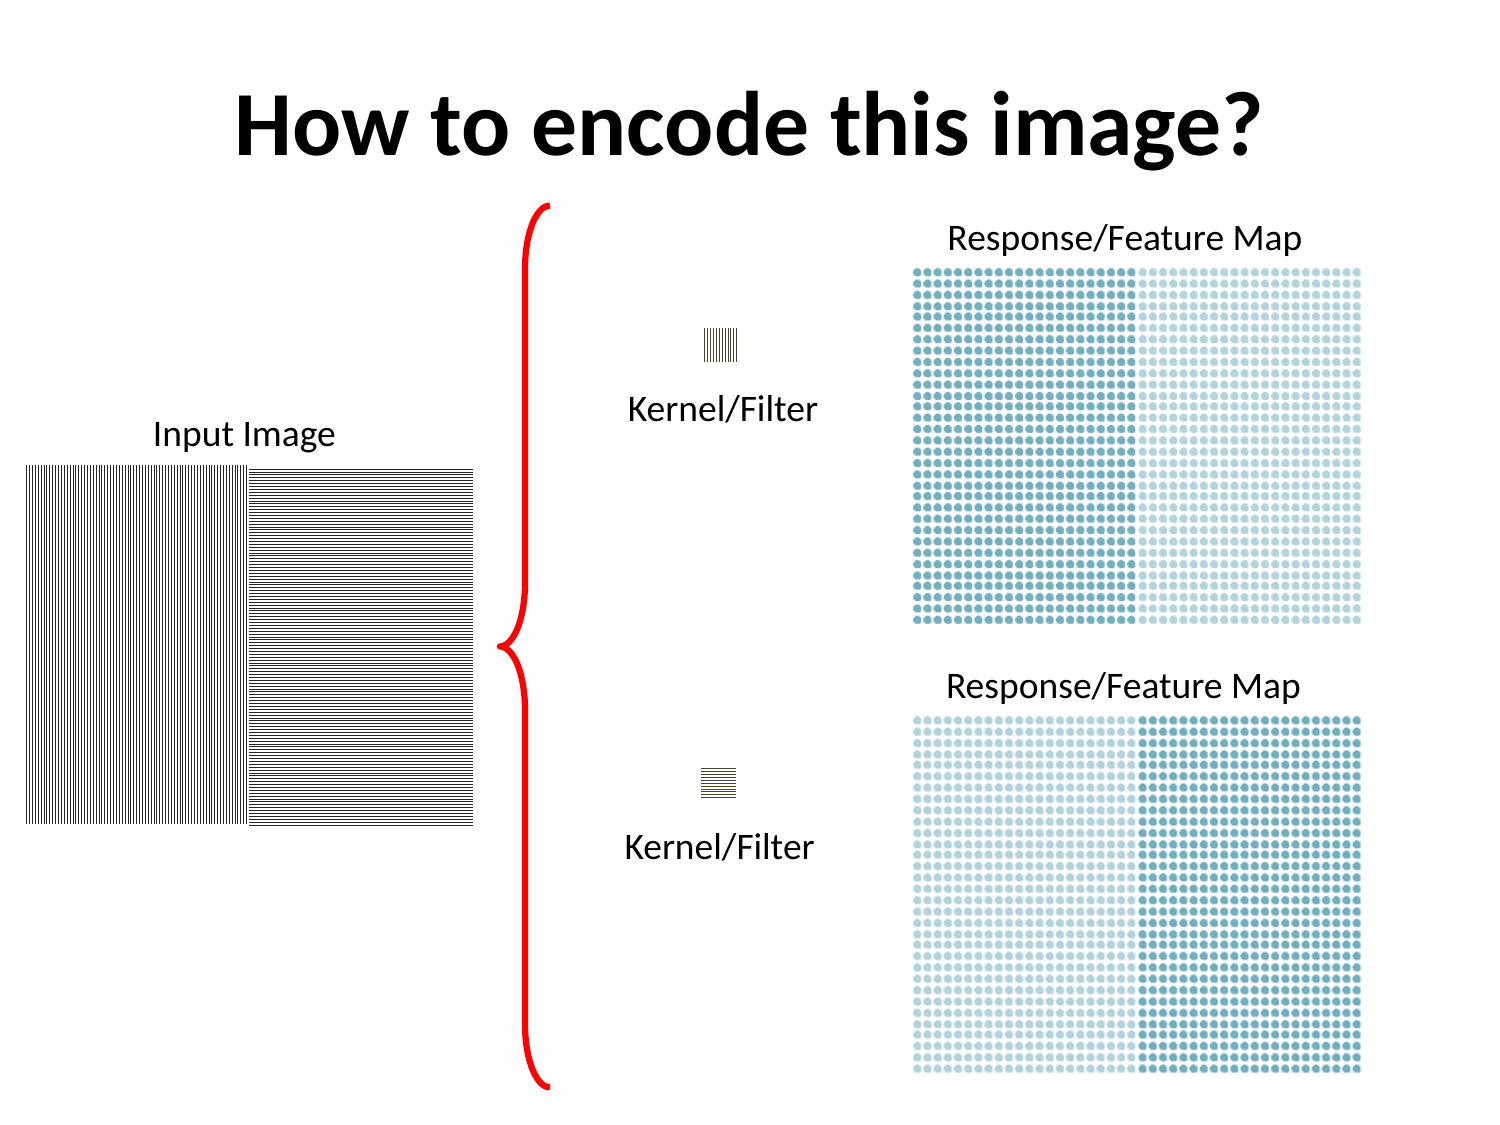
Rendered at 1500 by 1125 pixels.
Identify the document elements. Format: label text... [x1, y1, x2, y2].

picture [910, 713, 1364, 1076]
text_box [247, 464, 475, 827]
text_box [700, 326, 739, 365]
text_box [499, 204, 551, 1089]
text_box [698, 764, 738, 802]
picture [910, 265, 1363, 626]
text_box [22, 463, 250, 826]
title How to encode this image? [75, 24, 1425, 213]
